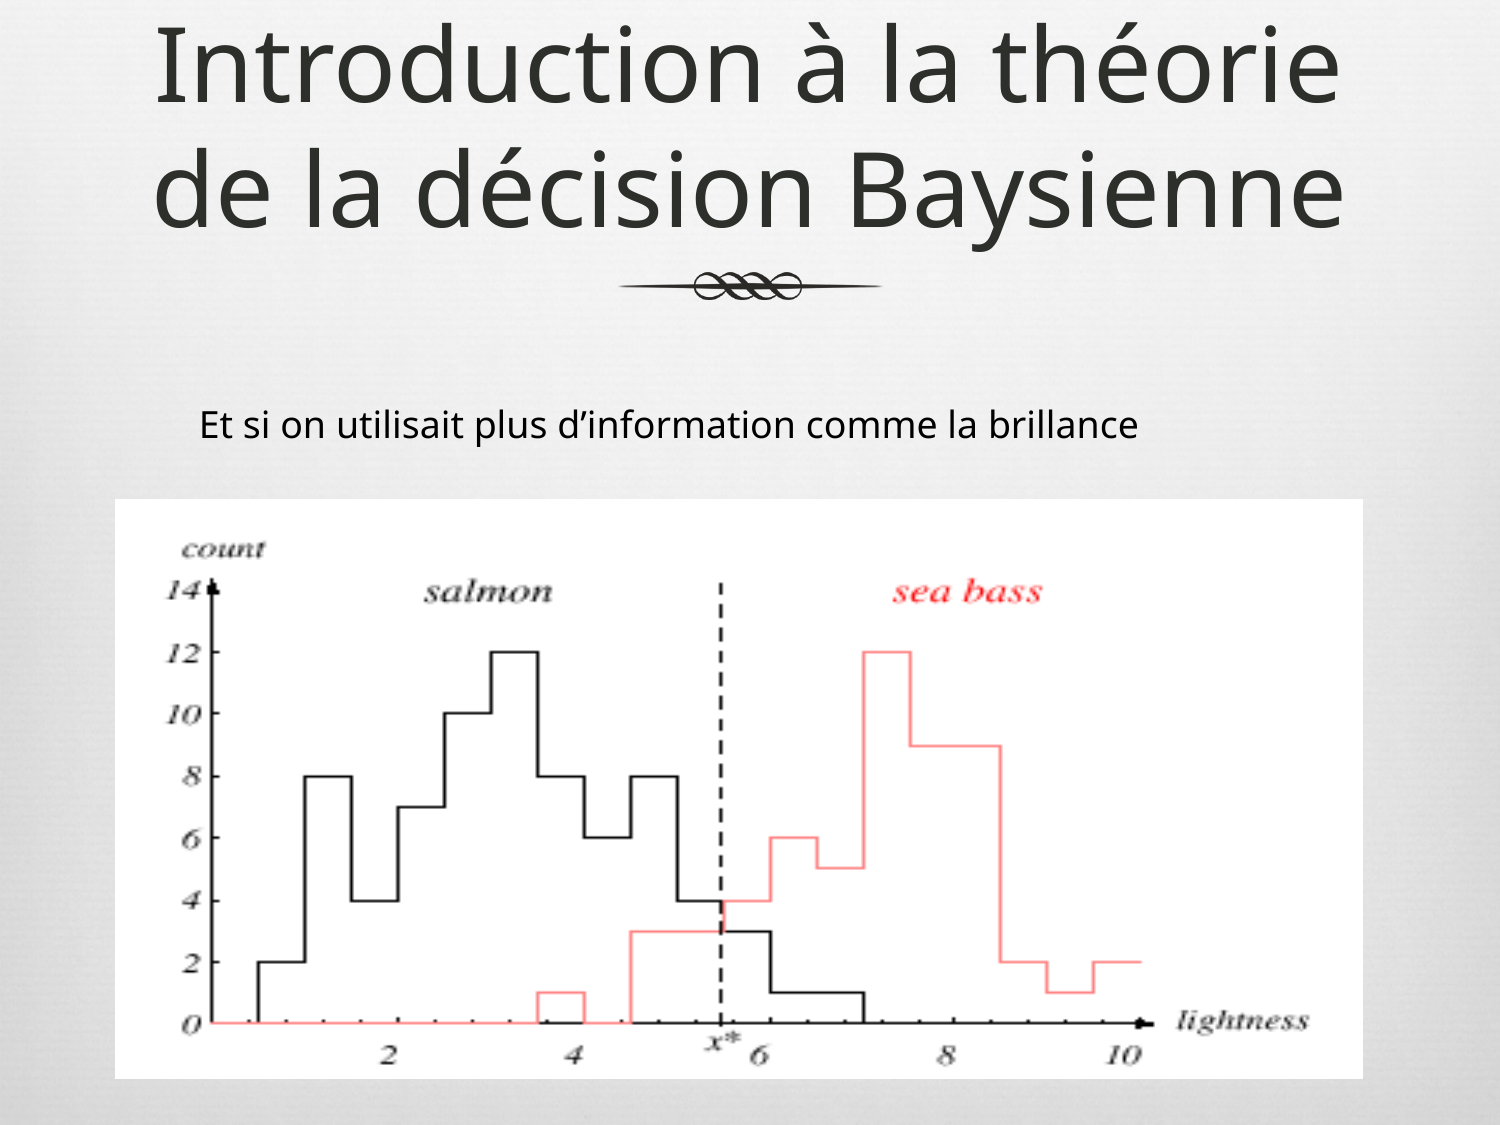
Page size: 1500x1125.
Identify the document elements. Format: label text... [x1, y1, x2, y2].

title Introduction à la théorie de la décision Baysienne [112, 11, 1388, 236]
picture [615, 272, 885, 300]
text_box Et si on utilisait plus d’information comme la brillance [184, 394, 1155, 454]
picture [115, 498, 1363, 1079]
